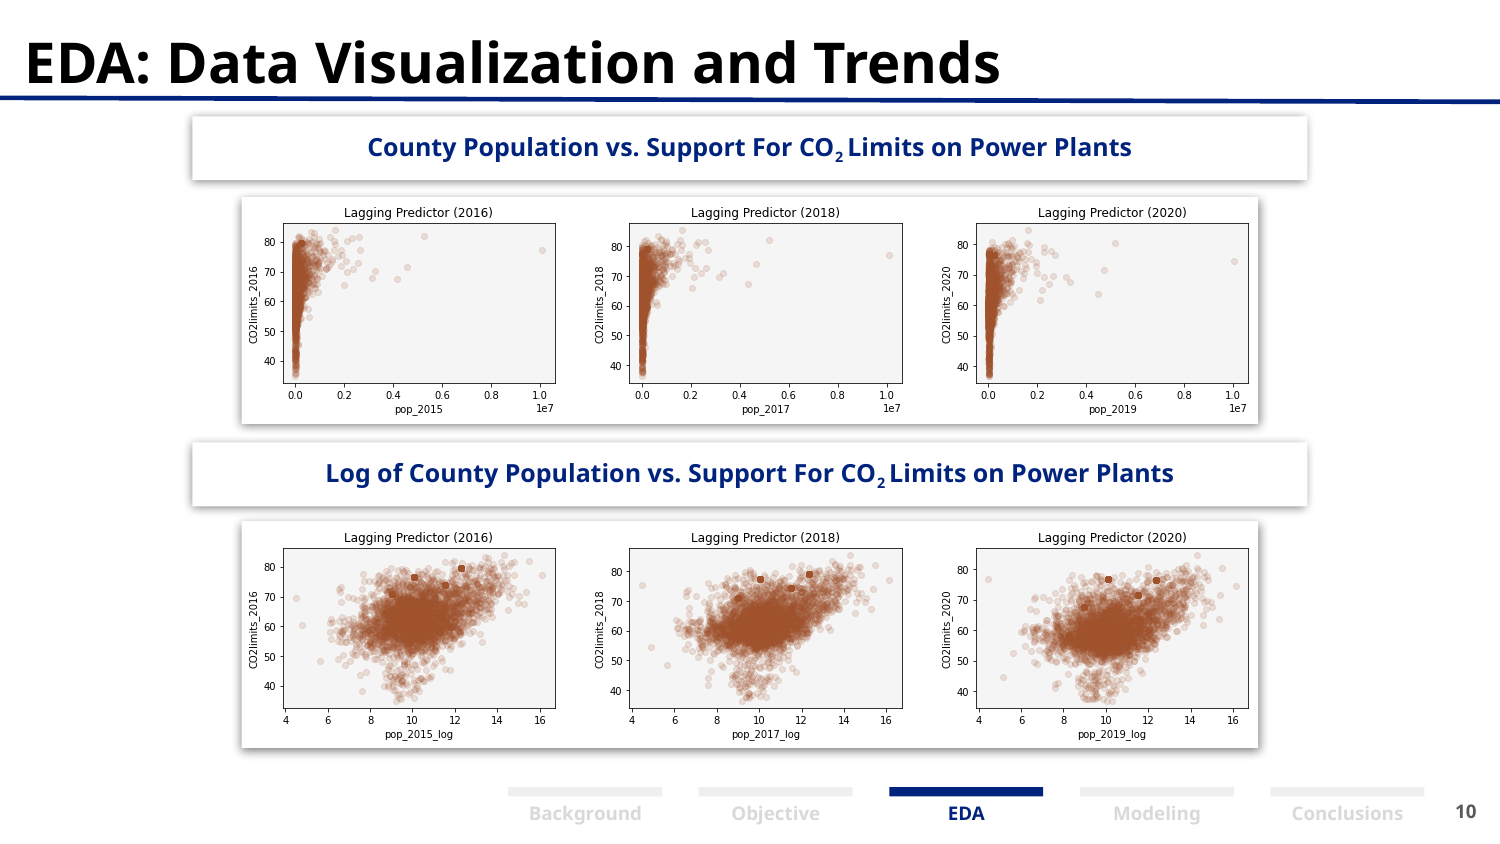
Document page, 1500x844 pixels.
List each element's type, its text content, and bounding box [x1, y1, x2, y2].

text_box County Population vs. Support For CO2 Limits on Power Plants [192, 116, 1308, 181]
title EDA: Data Visualization and Trends [9, 12, 1350, 96]
picture [241, 197, 1259, 425]
picture [241, 521, 1259, 748]
text_box Log of County Population vs. Support For CO2 Limits on Power Plants [192, 442, 1308, 507]
